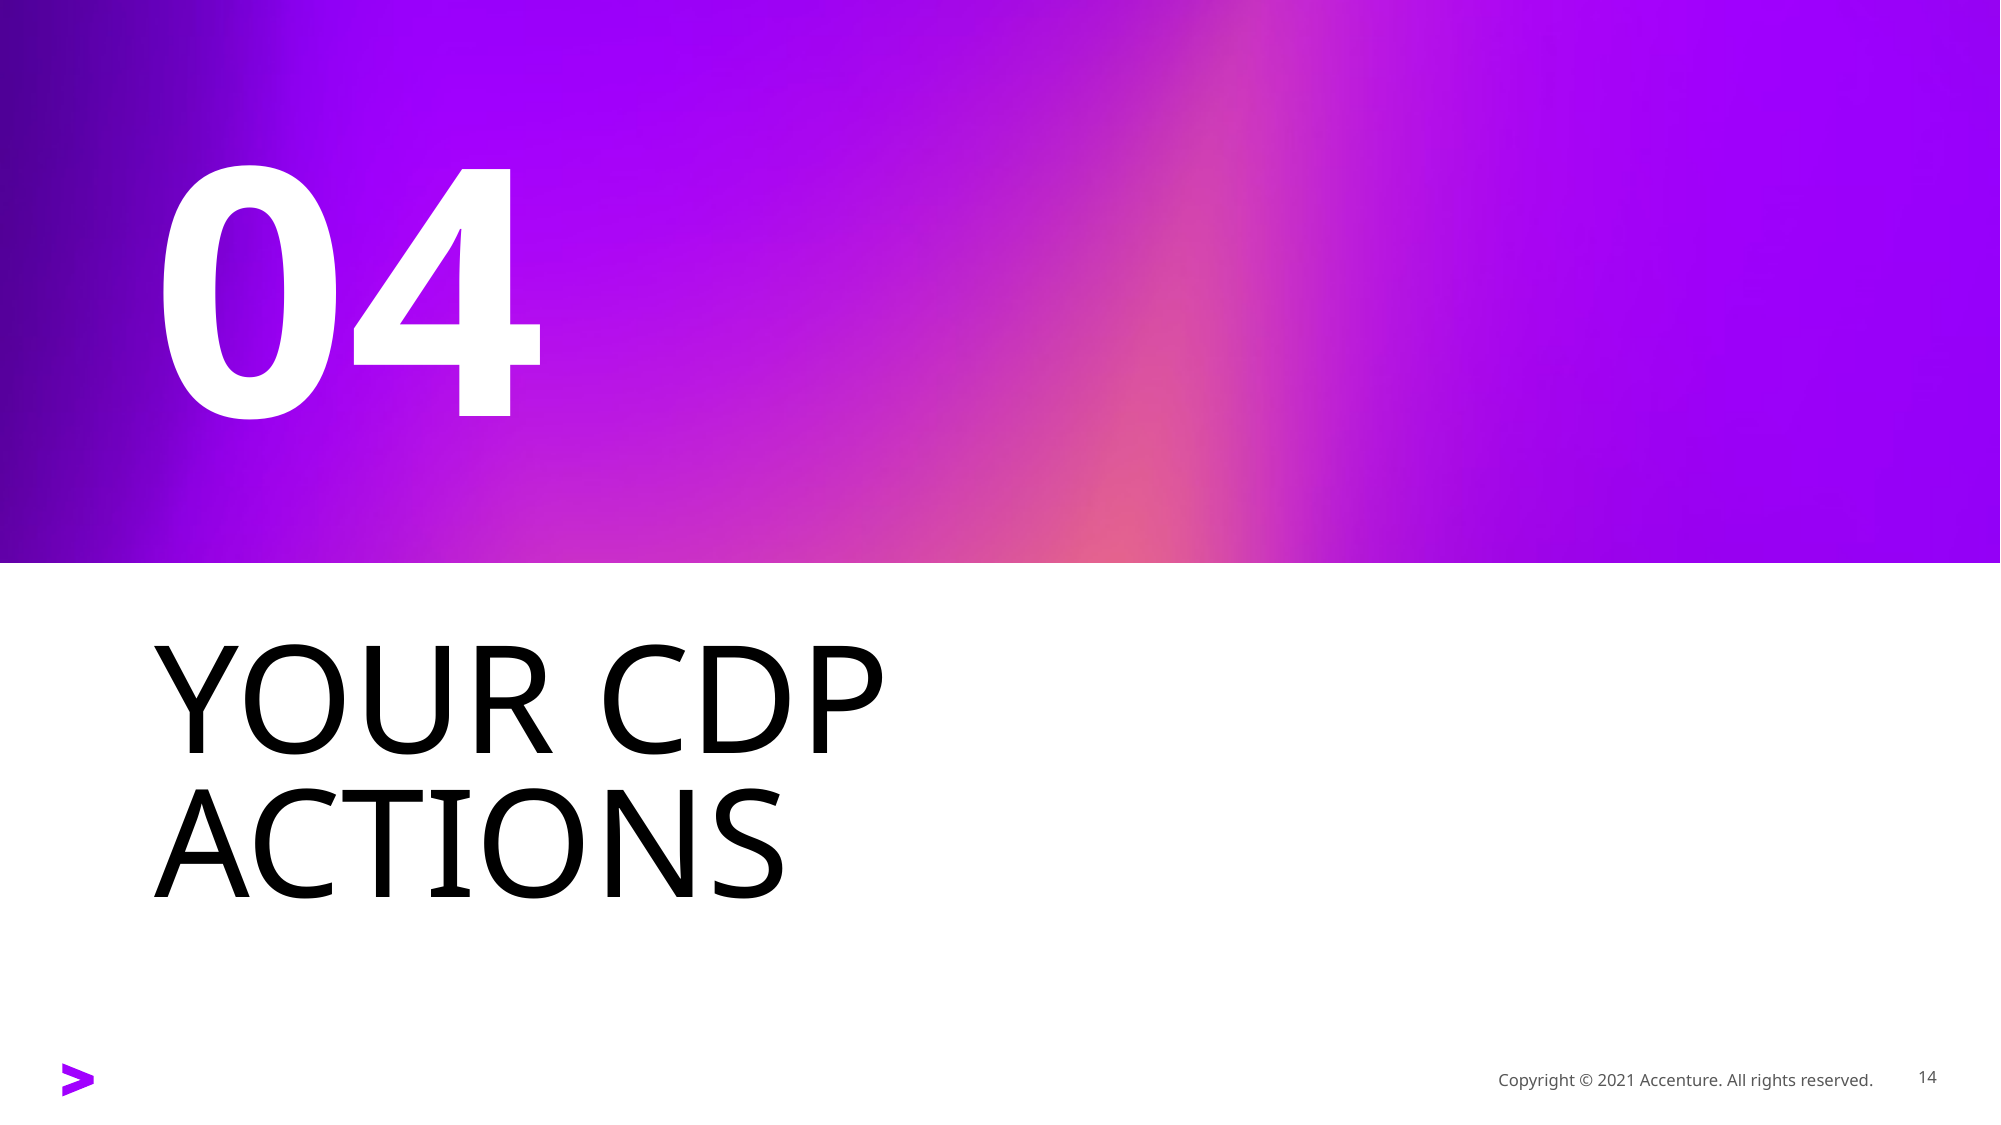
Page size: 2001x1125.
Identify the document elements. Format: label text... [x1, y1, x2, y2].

list 04 [151, 137, 1193, 498]
title YOUR CDP ACTIONS [154, 638, 1692, 992]
picture [0, 0, 2000, 563]
slide_number 14 [1874, 1069, 1938, 1091]
footer Copyright © 2021 Accenture. All rights reserved. [1353, 1069, 1874, 1091]
